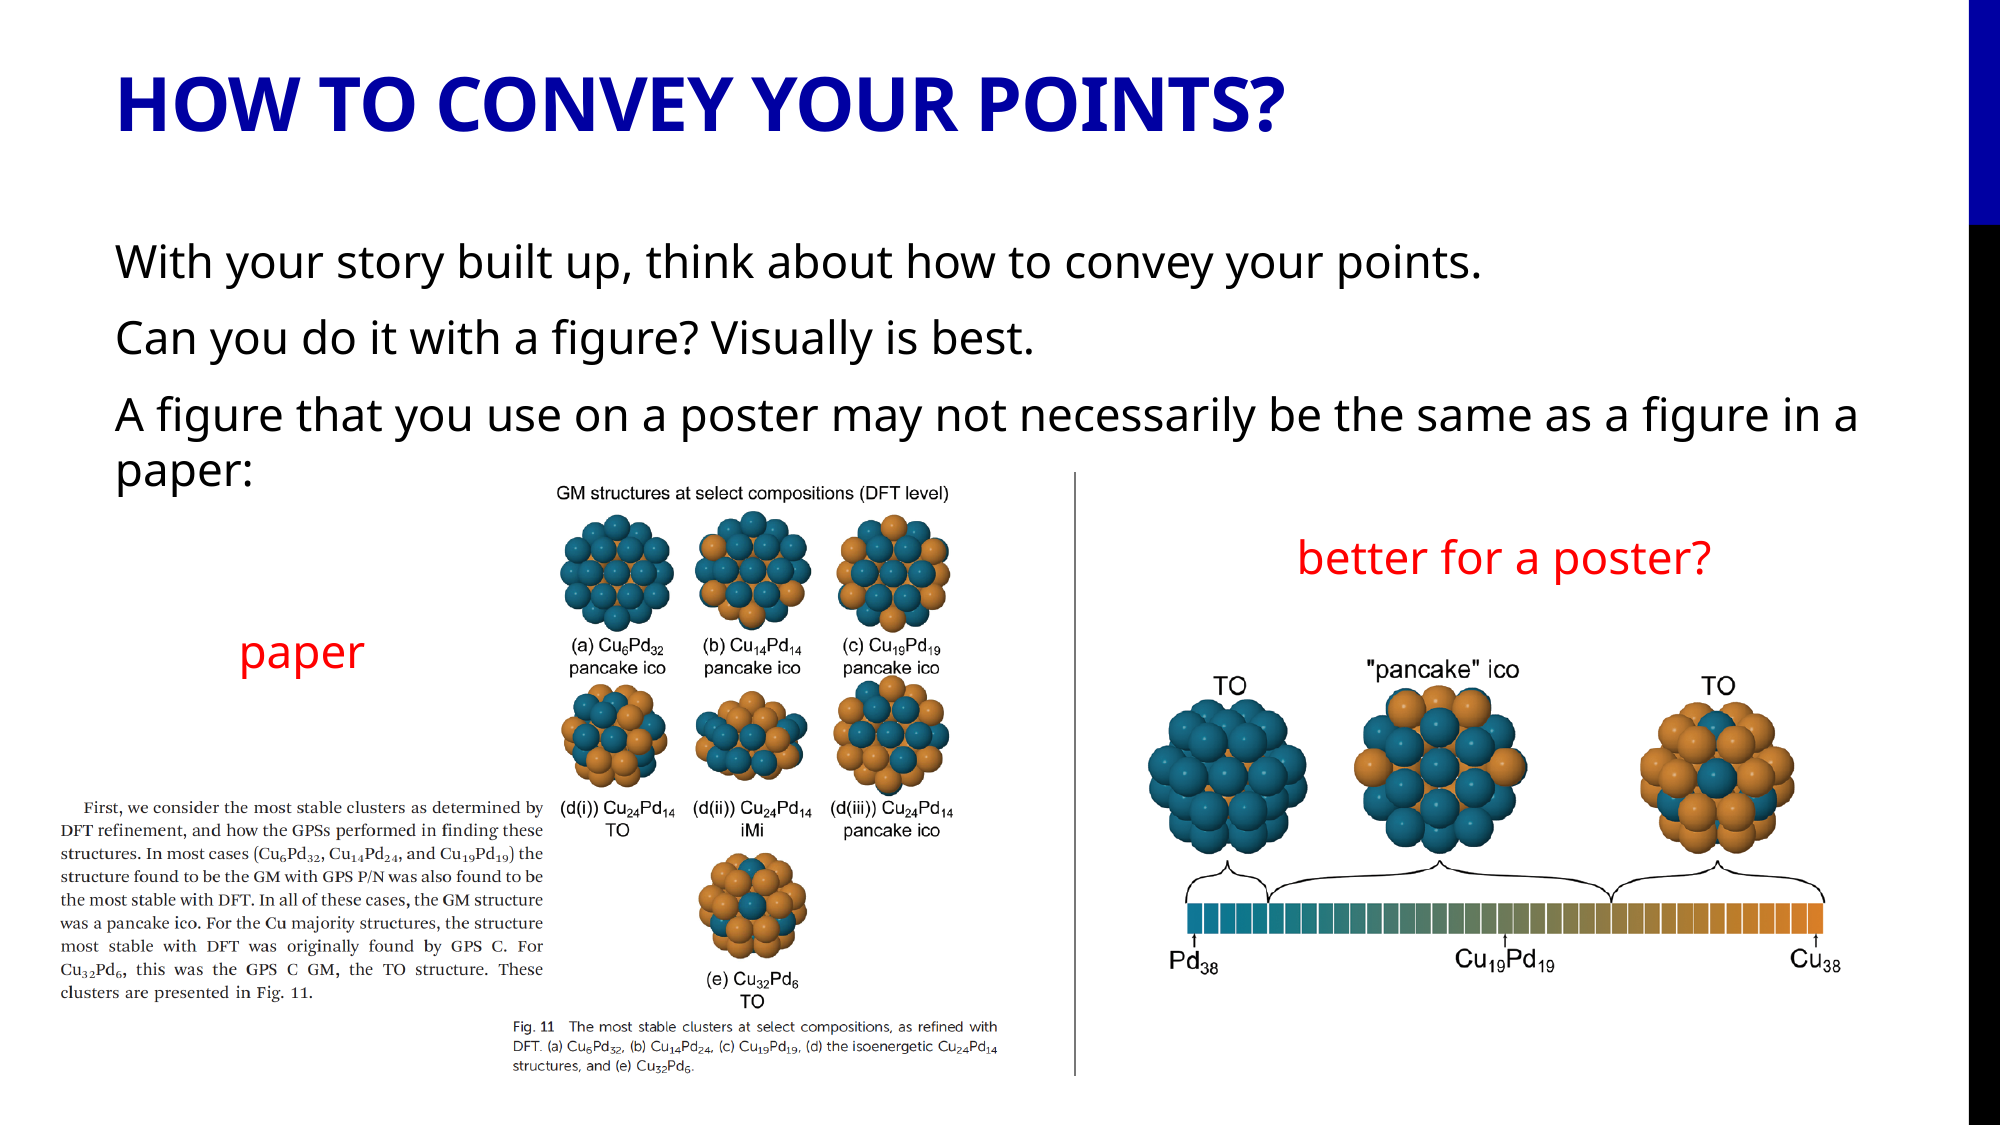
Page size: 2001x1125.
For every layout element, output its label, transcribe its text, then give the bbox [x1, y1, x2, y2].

list With your story built up, think about how to convey your points. Can you do it with a figure? Visually is best. A figure that you use on a poster may not necessarily be the same as a figure in a paper: [99, 224, 1888, 1005]
picture [1121, 646, 1857, 986]
text_box better for a poster? [1281, 521, 1727, 591]
picture [52, 471, 1012, 1077]
text_box paper [223, 615, 381, 685]
title How to convey your points? [99, 49, 1888, 170]
